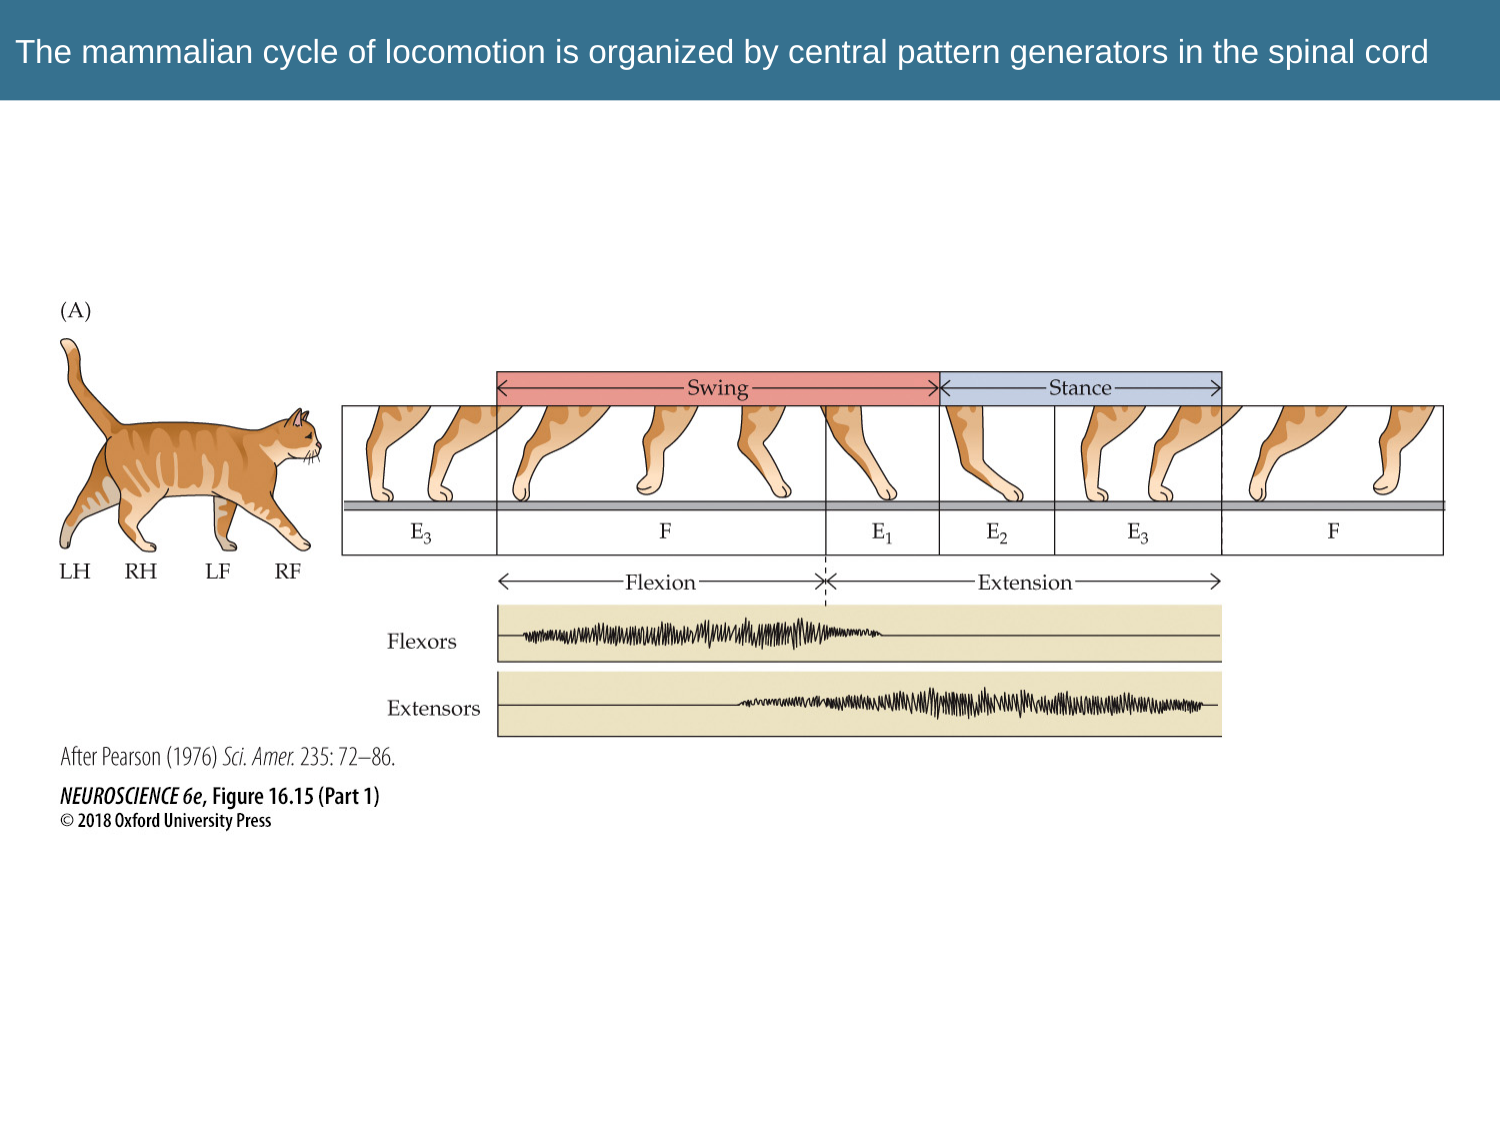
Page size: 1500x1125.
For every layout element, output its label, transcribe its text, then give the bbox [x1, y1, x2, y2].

picture [49, 290, 1451, 835]
title The mammalian cycle of locomotion is organized by central pattern generators in the spinal cord [0, 0, 1500, 101]
